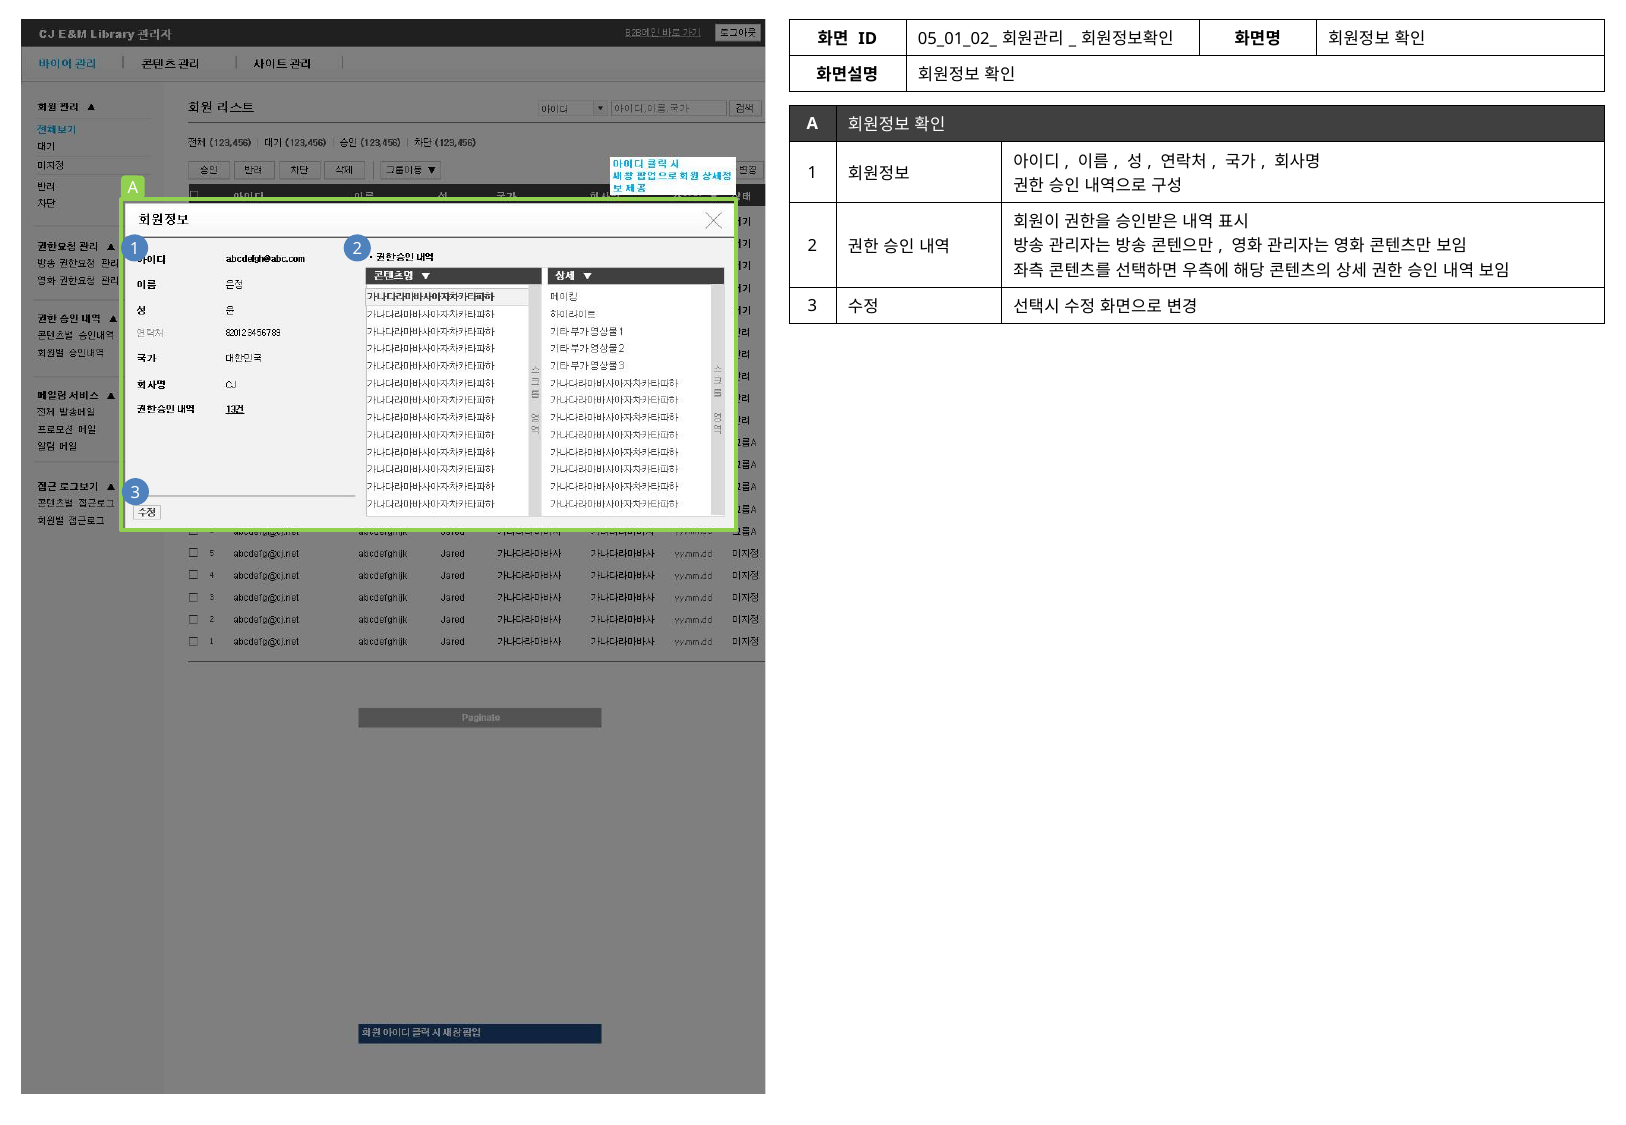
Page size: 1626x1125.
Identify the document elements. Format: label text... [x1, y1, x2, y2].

table_header 화면 ID [790, 20, 906, 55]
table_header 회원정보 확인 [1317, 20, 1604, 55]
table_header 회원정보 확인 [837, 106, 1604, 141]
table_cell 2 [790, 203, 836, 287]
table_cell 권한 승인 내역 [837, 203, 1001, 287]
table_cell 회원정보 [837, 142, 1001, 202]
table_cell 회원정보 확인 [907, 56, 1604, 91]
table_header 화면명 [1200, 20, 1316, 55]
table_cell 1 [790, 142, 836, 202]
picture [20, 18, 766, 1095]
table_cell 수정 [837, 288, 1001, 323]
table_cell 선택시 수정 화면으로 변경 [1002, 288, 1604, 323]
table_cell 3 [790, 288, 836, 323]
table_header 05_01_02_회원관리_회원정보확인 [907, 20, 1199, 55]
table_cell 회원이 권한을 승인받은 내역 표시 방송 관리자는 방송 콘텐으만, 영화 관리자는 영화 콘텐츠만 보임 좌측 콘텐츠를 선택하면 우측에 해당 콘텐츠의 상세 권한 승인 내역 보임 [1002, 203, 1604, 287]
table_cell 아이디, 이름, 성, 연락처, 국가, 회사명 권한 승인 내역으로 구성 [1002, 142, 1604, 202]
table_cell 화면설명 [790, 56, 906, 91]
table_header A [790, 106, 836, 141]
